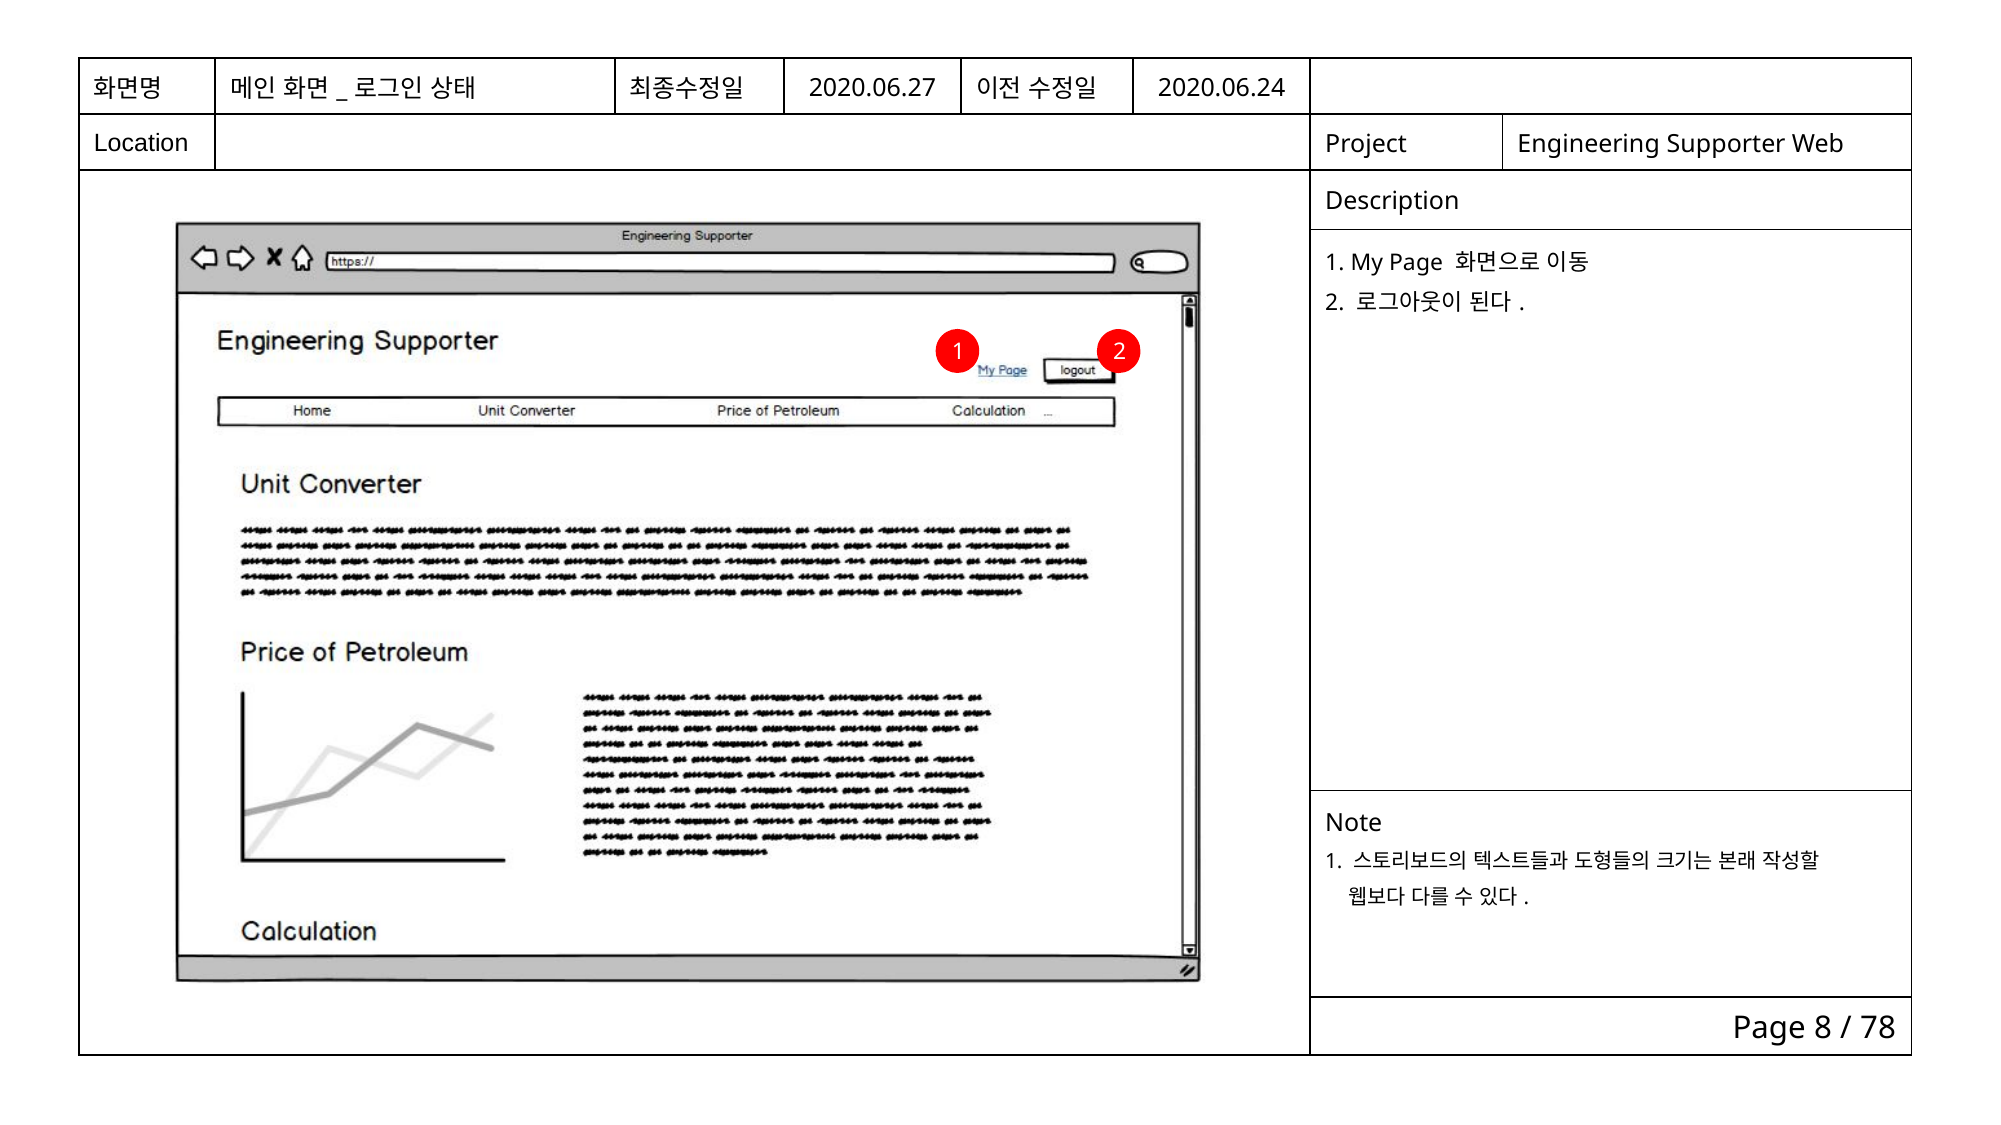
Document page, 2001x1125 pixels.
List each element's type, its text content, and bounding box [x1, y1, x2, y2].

table_cell [216, 115, 1309, 169]
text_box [935, 328, 981, 373]
table_cell Engineering Supporter Web [1503, 115, 1911, 169]
table_cell Note 1. 스토리보드의 텍스트들과 도형들의 크기는 본래 작성할 웹보다 다를 수 있다. [1311, 791, 1911, 996]
table_cell Project [1311, 115, 1502, 169]
picture [172, 218, 1206, 987]
table_header 메인 화면_로그인 상태 [216, 59, 614, 113]
table_cell [80, 171, 1309, 1054]
table_header 이전 수정일 [962, 59, 1132, 113]
table_header 2020.06.24 [1134, 59, 1309, 113]
table_cell Description [1311, 171, 1911, 229]
table_header 화면명 [80, 59, 214, 113]
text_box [1096, 328, 1142, 373]
table_header 2020.06.27 [785, 59, 960, 113]
table_cell 1. My Page 화면으로 이동 2. 로그아웃이 된다. [1311, 230, 1911, 790]
table_header [1311, 59, 1911, 113]
table_cell Page 8 / 78 [1311, 998, 1911, 1054]
table_header 최종수정일 [616, 59, 783, 113]
table_cell Location [80, 115, 214, 169]
